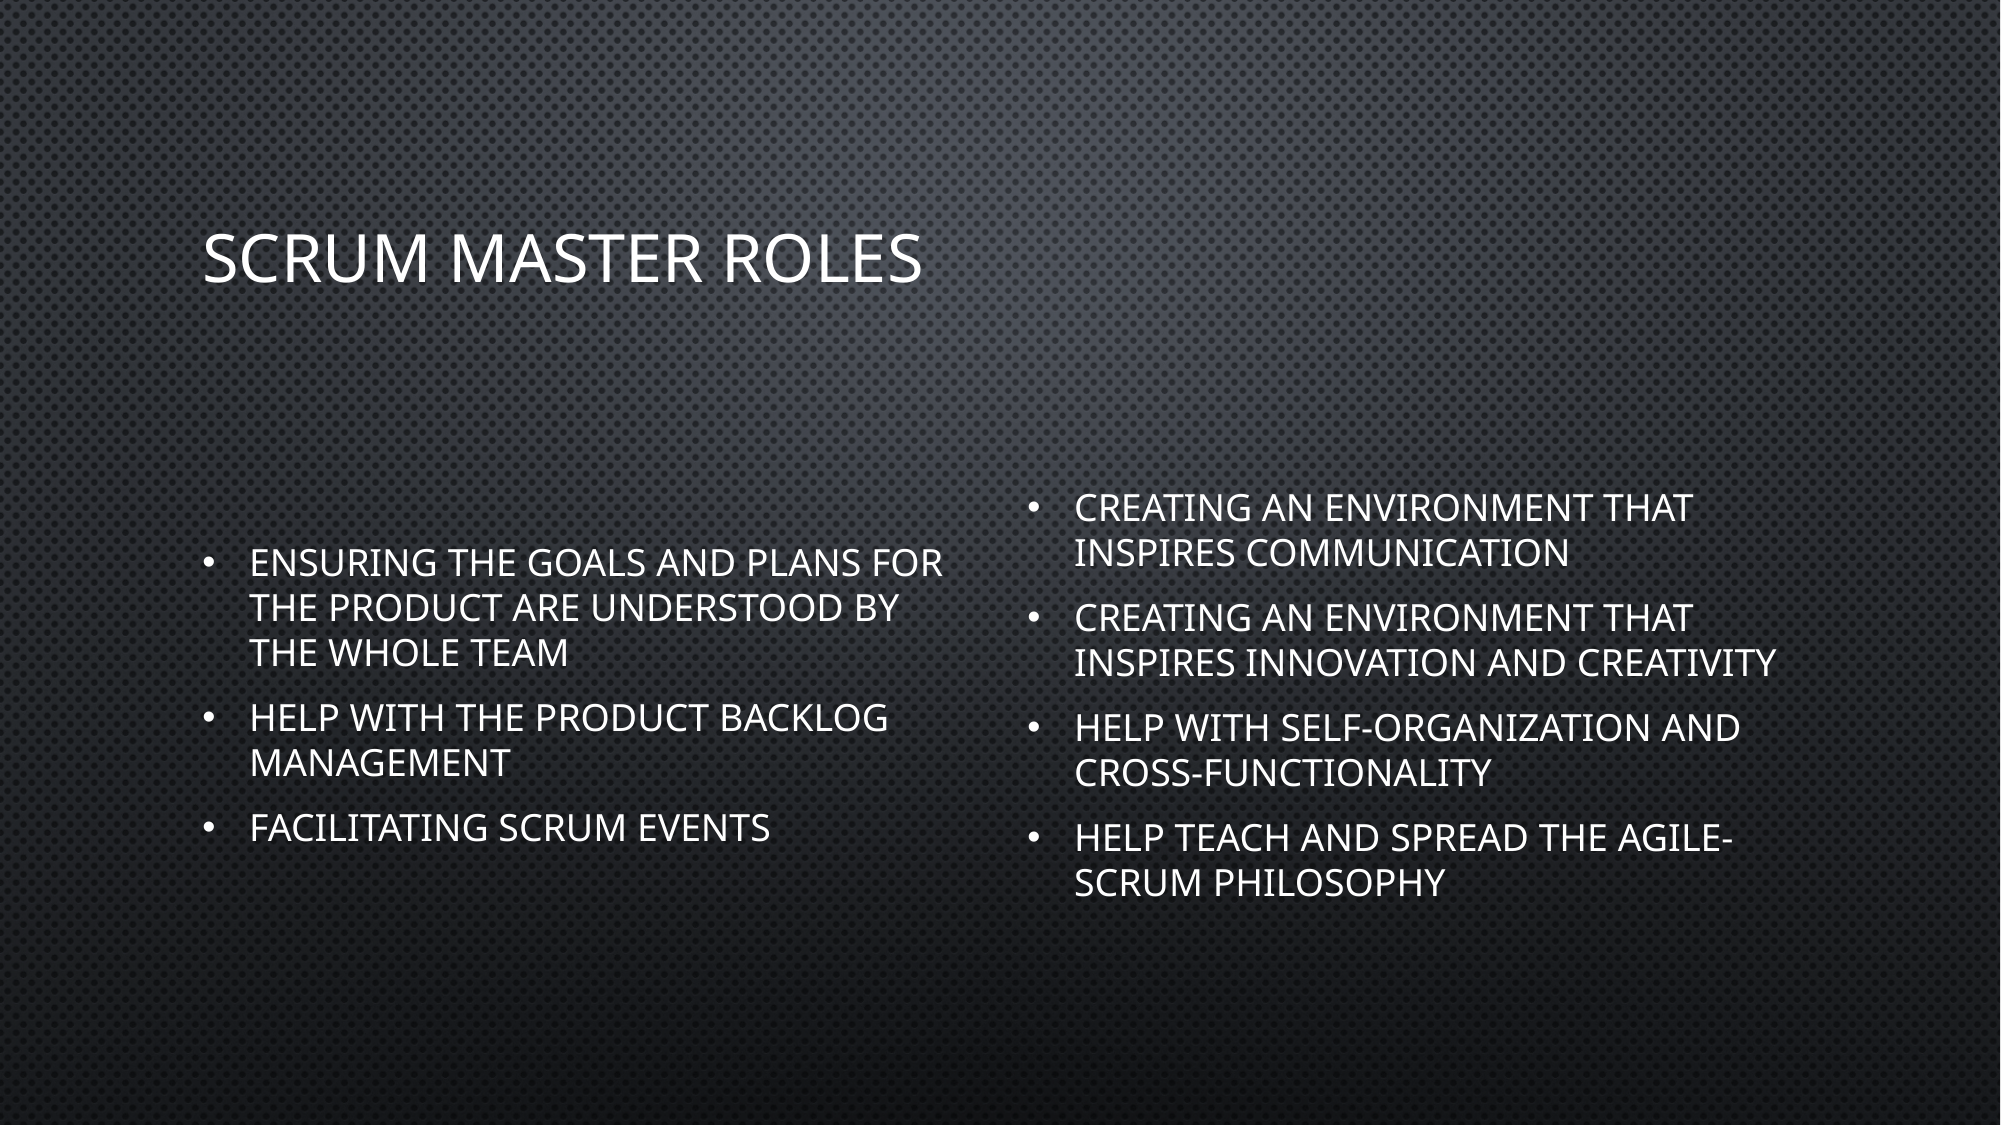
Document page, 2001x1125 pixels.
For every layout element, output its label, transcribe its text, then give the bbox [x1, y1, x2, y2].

title Scrum Master Roles [187, 99, 1813, 413]
list Creating an environment that inspires communication Creating an Environment that inspires innovation and creativity Help with self-organization and cross-functionality Help teach and spread the Agile-Scrum philosophy [1012, 437, 1813, 950]
list Ensuring the goals and plans for the product are understood by the whole team Help with the product backlog management Facilitating scrum events [187, 437, 988, 950]
